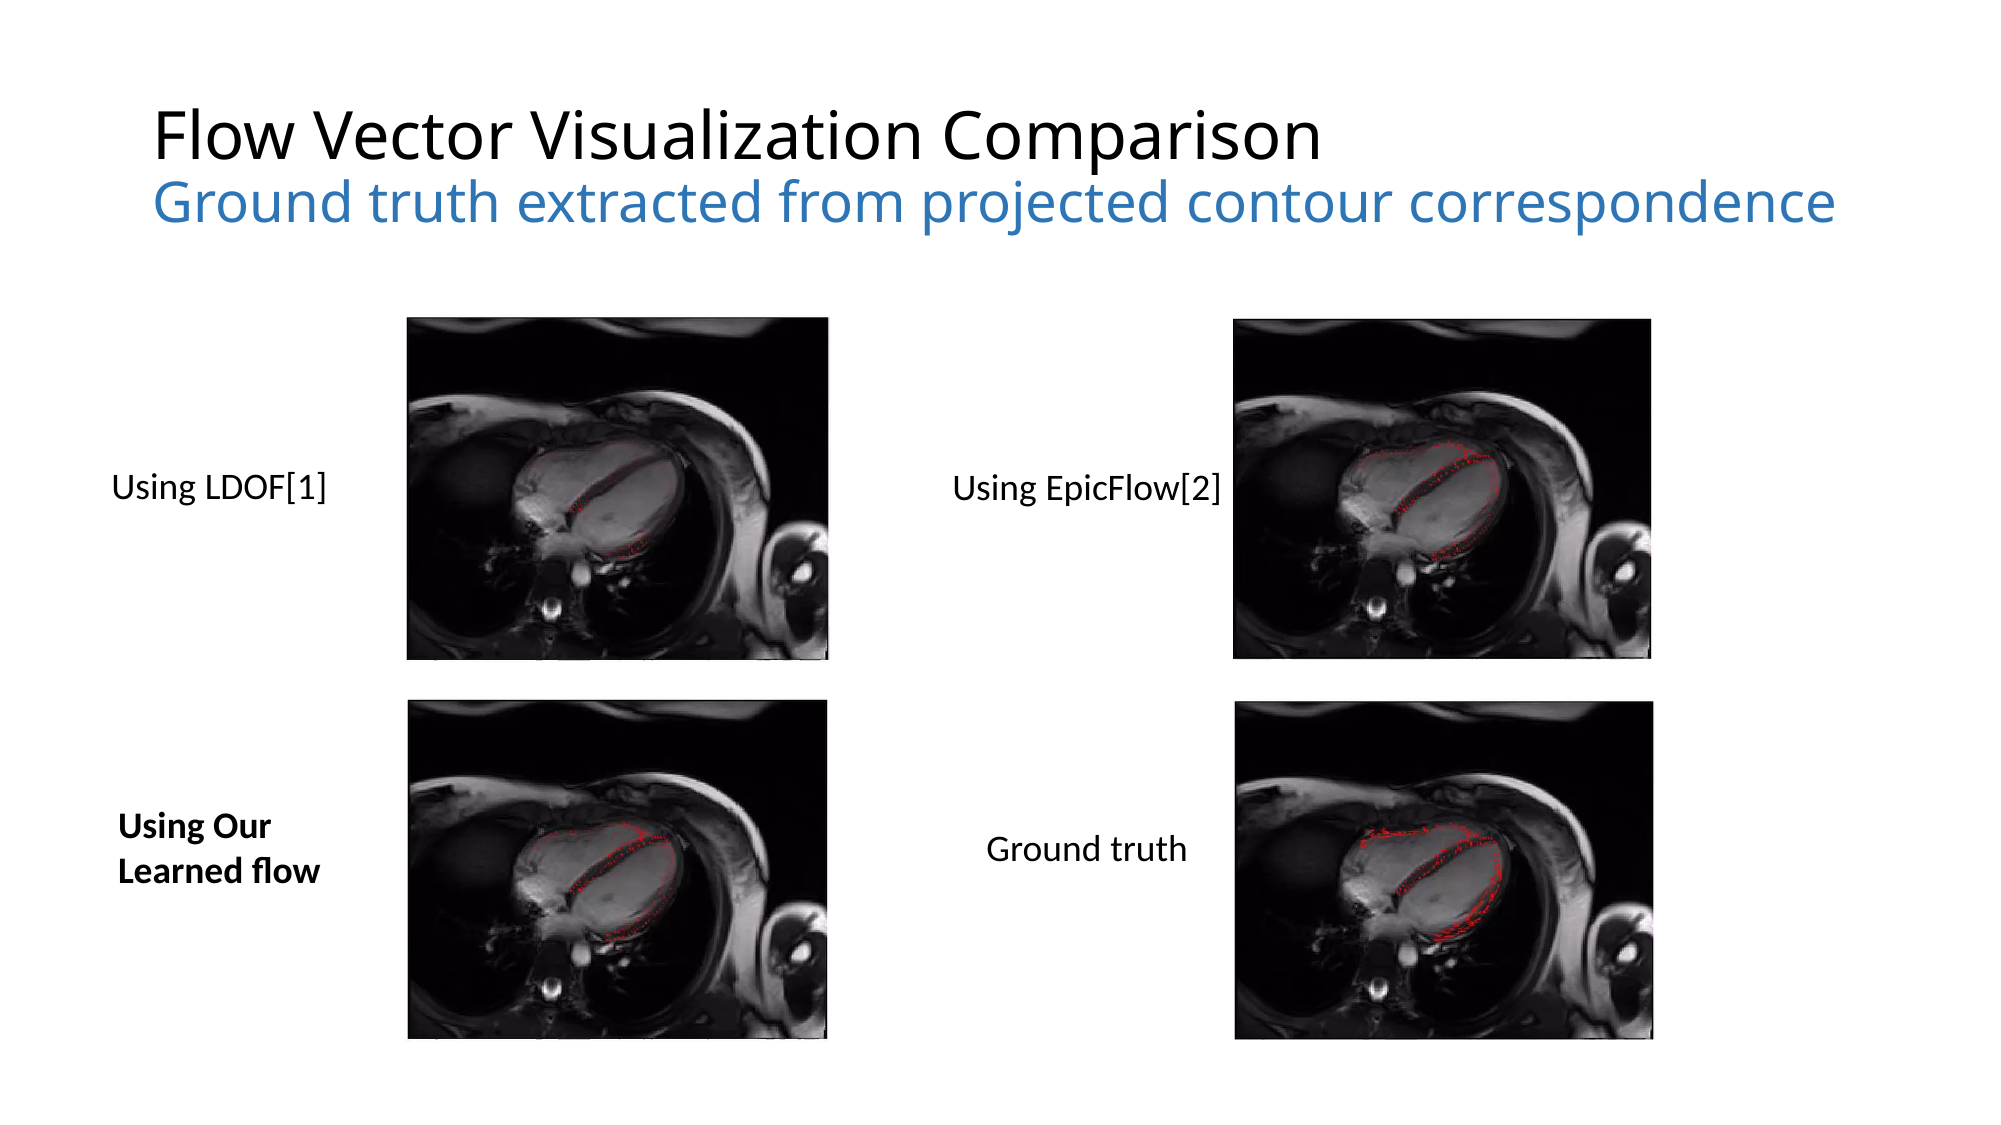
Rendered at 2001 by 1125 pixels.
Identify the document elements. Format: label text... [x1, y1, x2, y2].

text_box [1232, 315, 1655, 664]
text_box Using Our Learned flow [103, 793, 336, 899]
text_box Using EpicFlow[2] [937, 456, 1232, 516]
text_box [404, 313, 833, 664]
text_box Ground truth [971, 816, 1203, 876]
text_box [402, 695, 831, 1043]
text_box Using LDOF[1] [96, 454, 343, 515]
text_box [1232, 697, 1655, 1041]
title Flow Vector Visualization Comparison Ground truth extracted from projected contour correspondence [137, 59, 1863, 278]
